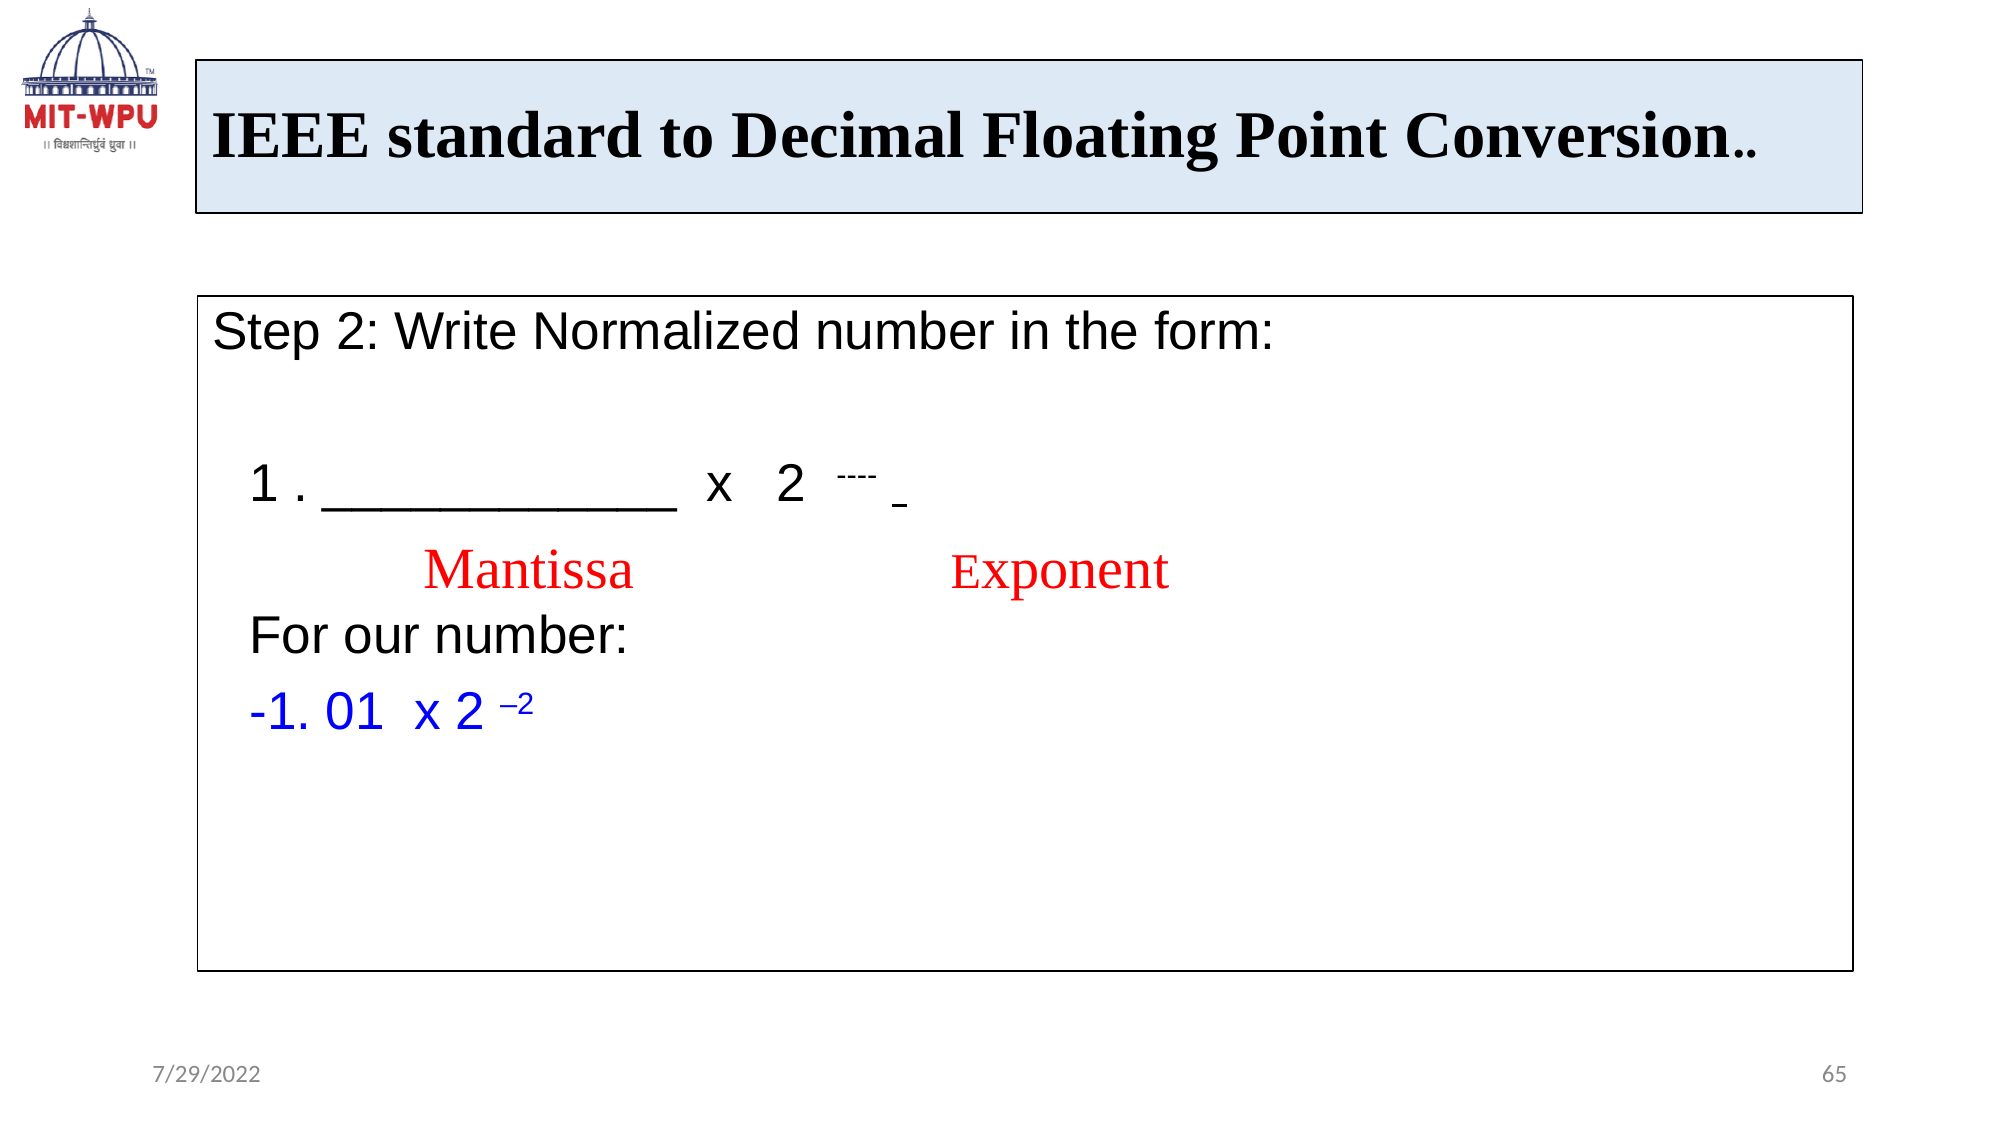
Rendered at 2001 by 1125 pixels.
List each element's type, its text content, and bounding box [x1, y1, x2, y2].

list Step 2: Write Normalized number in the form: 1 . ____________ x 2 ---- For our number: -1. 01 x 2 –2 [197, 295, 1854, 972]
picture [21, 8, 174, 153]
text_box Exponent [923, 522, 1186, 608]
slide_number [137, 1042, 588, 1103]
text_box Mantissa [408, 522, 734, 608]
title IEEE standard to Decimal Floating Point Conversion.. [195, 59, 1863, 214]
slide_number ‹#› [1412, 1042, 1863, 1103]
